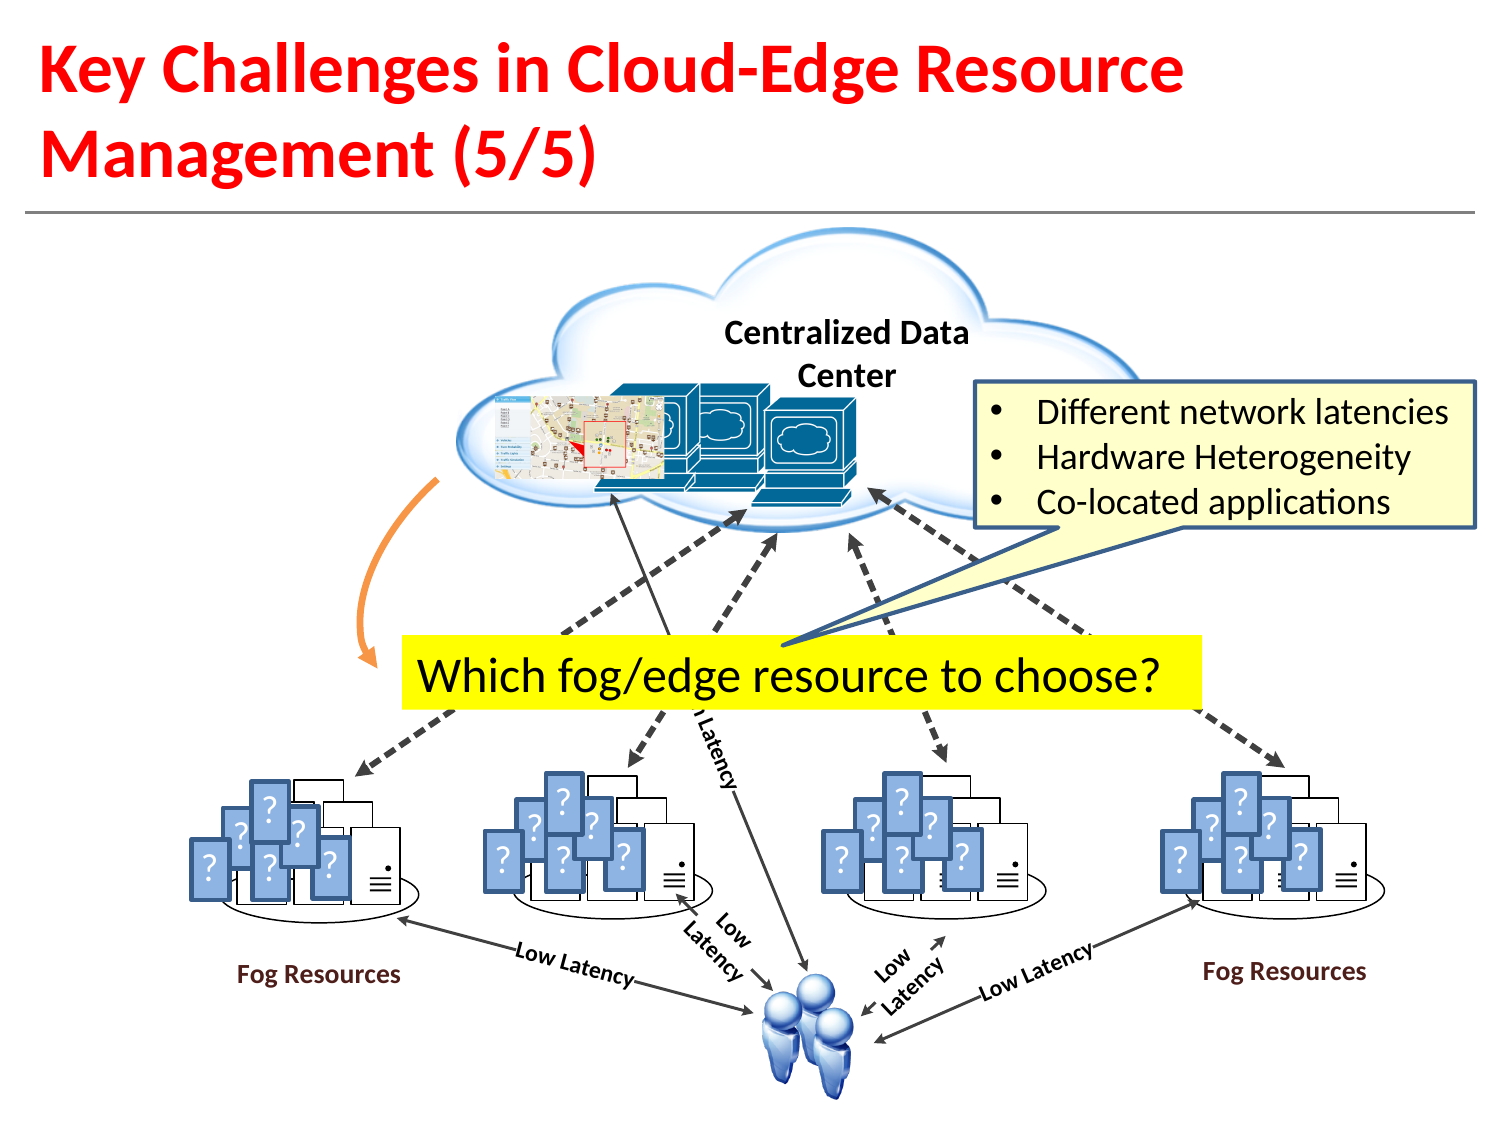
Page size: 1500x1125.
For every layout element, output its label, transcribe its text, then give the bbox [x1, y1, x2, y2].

text_box Different network latencies Hardware Heterogeneity Co-located applications [1392, 379, 1478, 530]
picture [174, 224, 1388, 1103]
title Key Challenges in Cloud-Edge Resource Management (5/5) [24, 13, 1475, 201]
